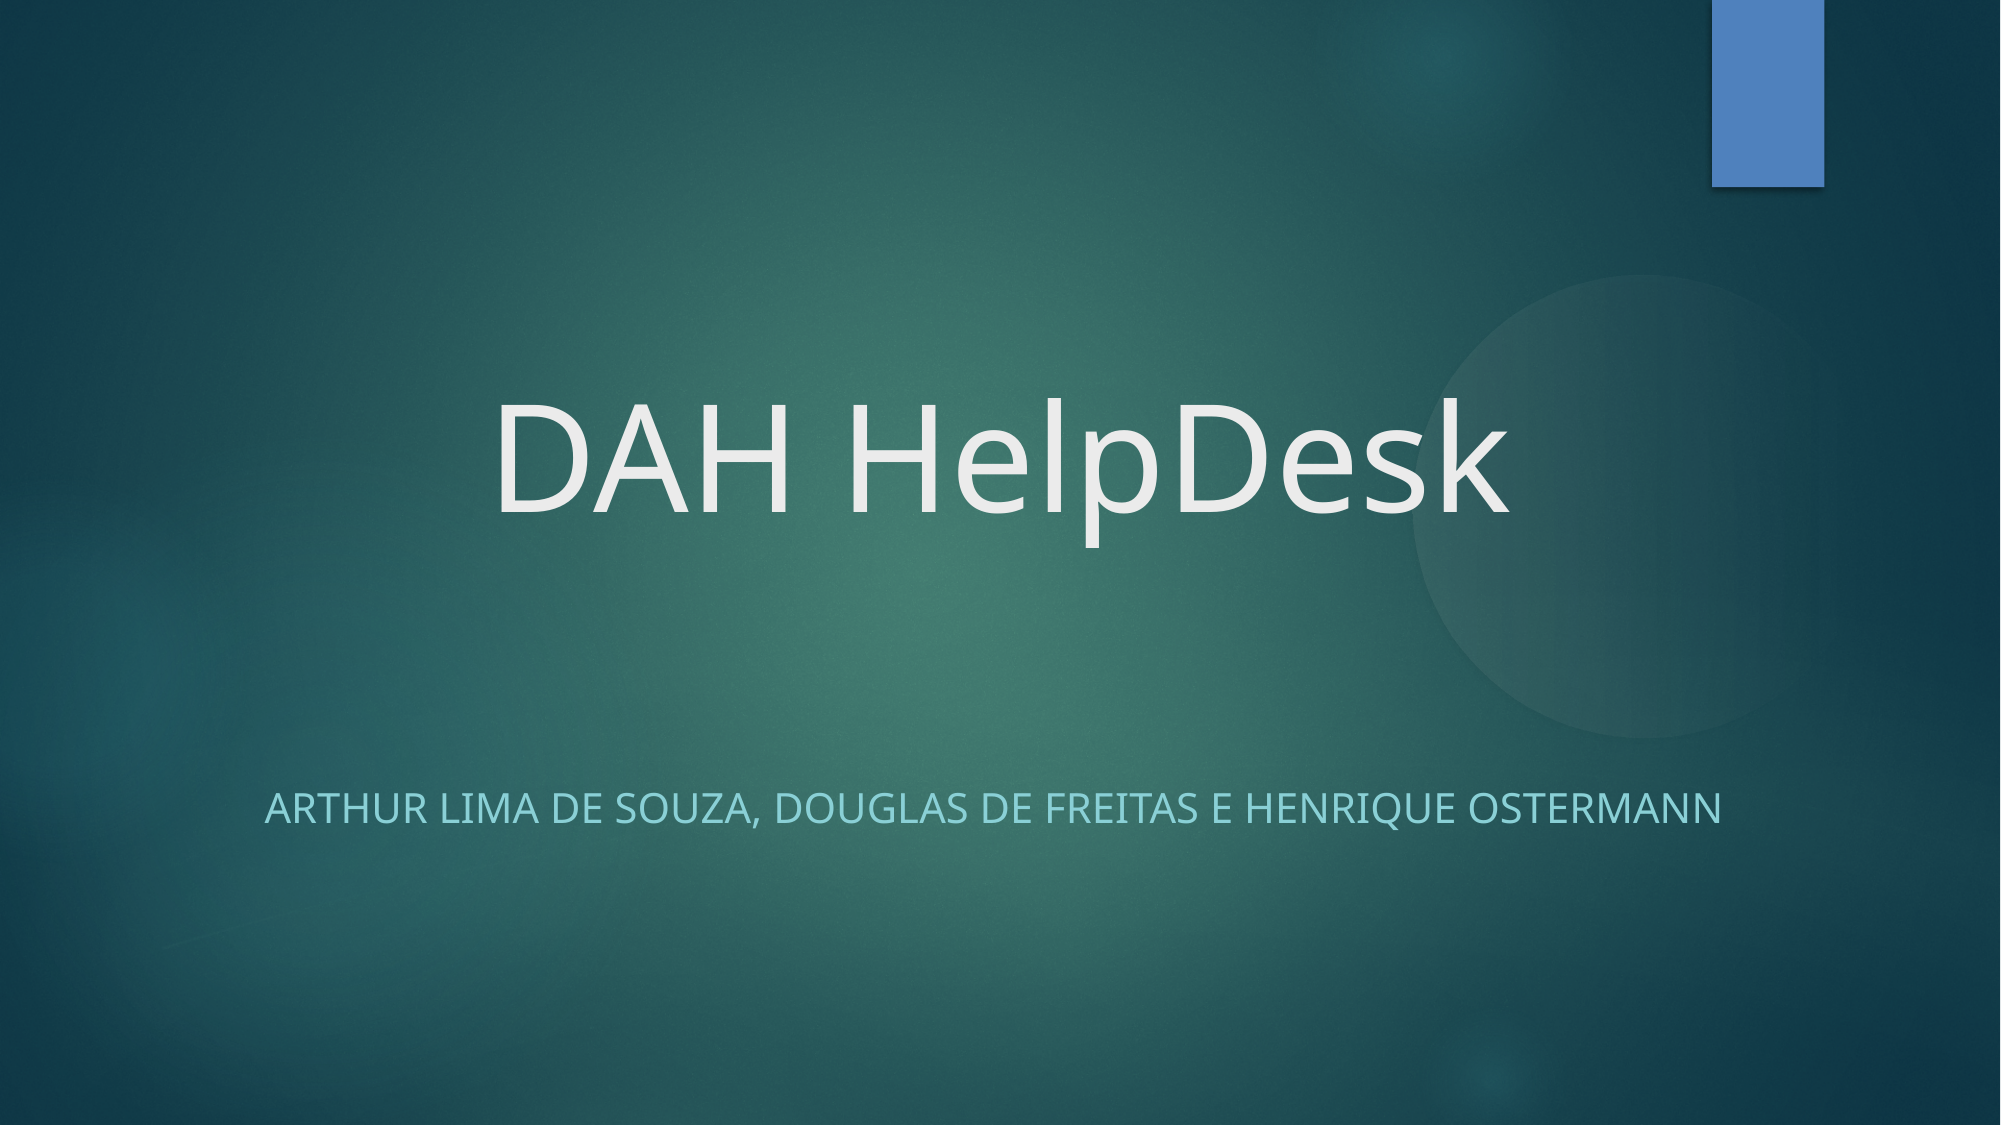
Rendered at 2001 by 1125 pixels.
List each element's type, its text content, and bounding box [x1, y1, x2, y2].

text_box DAH HelpDesk [249, 338, 1750, 551]
picture [0, 0, 2001, 1125]
text_box Arthur Lima de Souza, Douglas de Freitas e Henrique Ostermann [249, 774, 1750, 1046]
